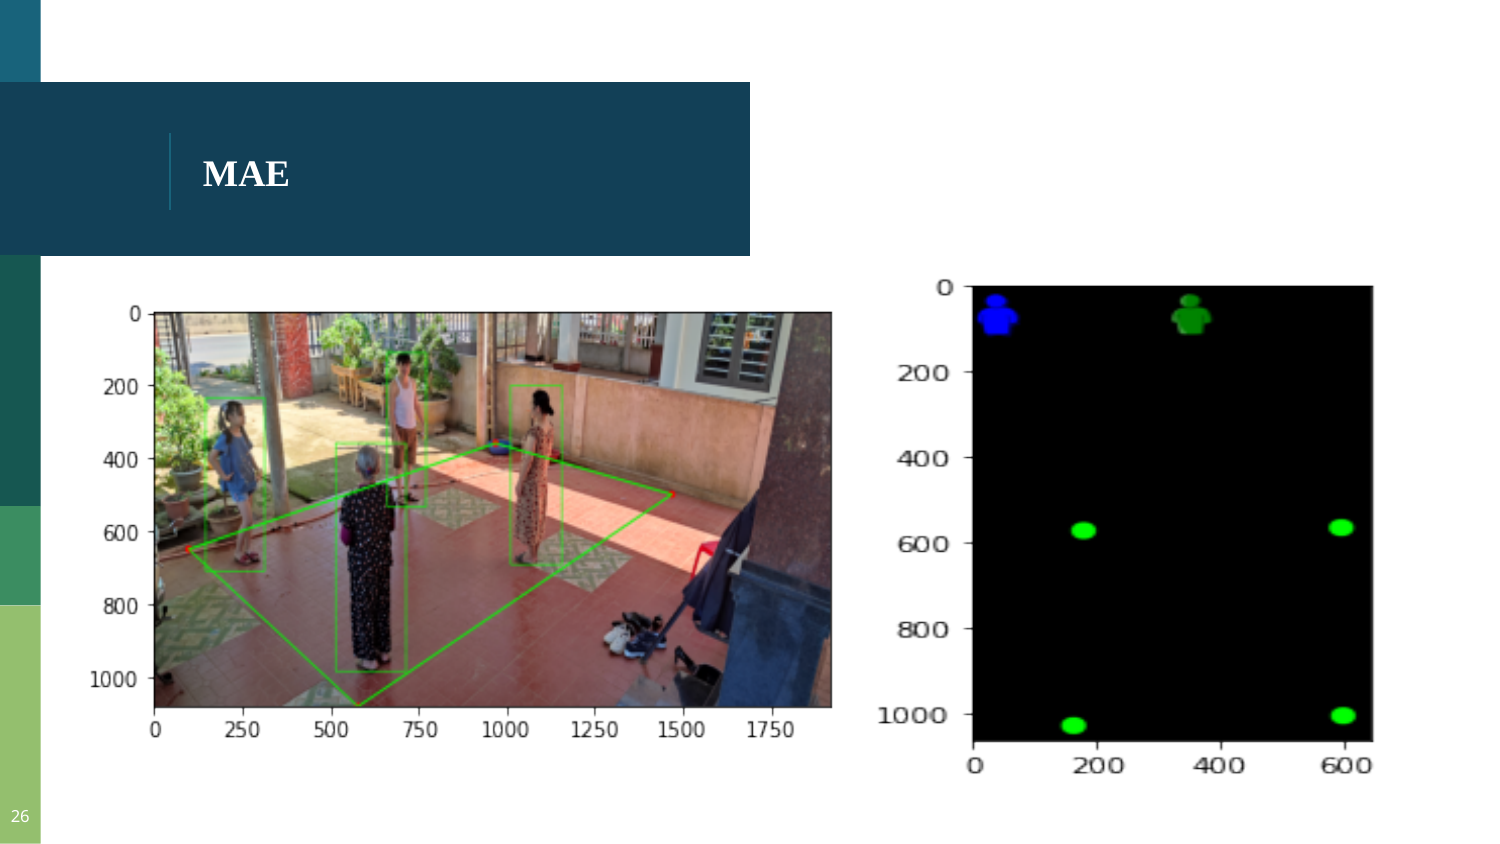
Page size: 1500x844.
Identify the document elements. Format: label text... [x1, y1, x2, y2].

picture [855, 265, 1393, 791]
picture [74, 291, 846, 757]
title MAE [187, 87, 715, 256]
slide_number 26 [0, 790, 49, 844]
